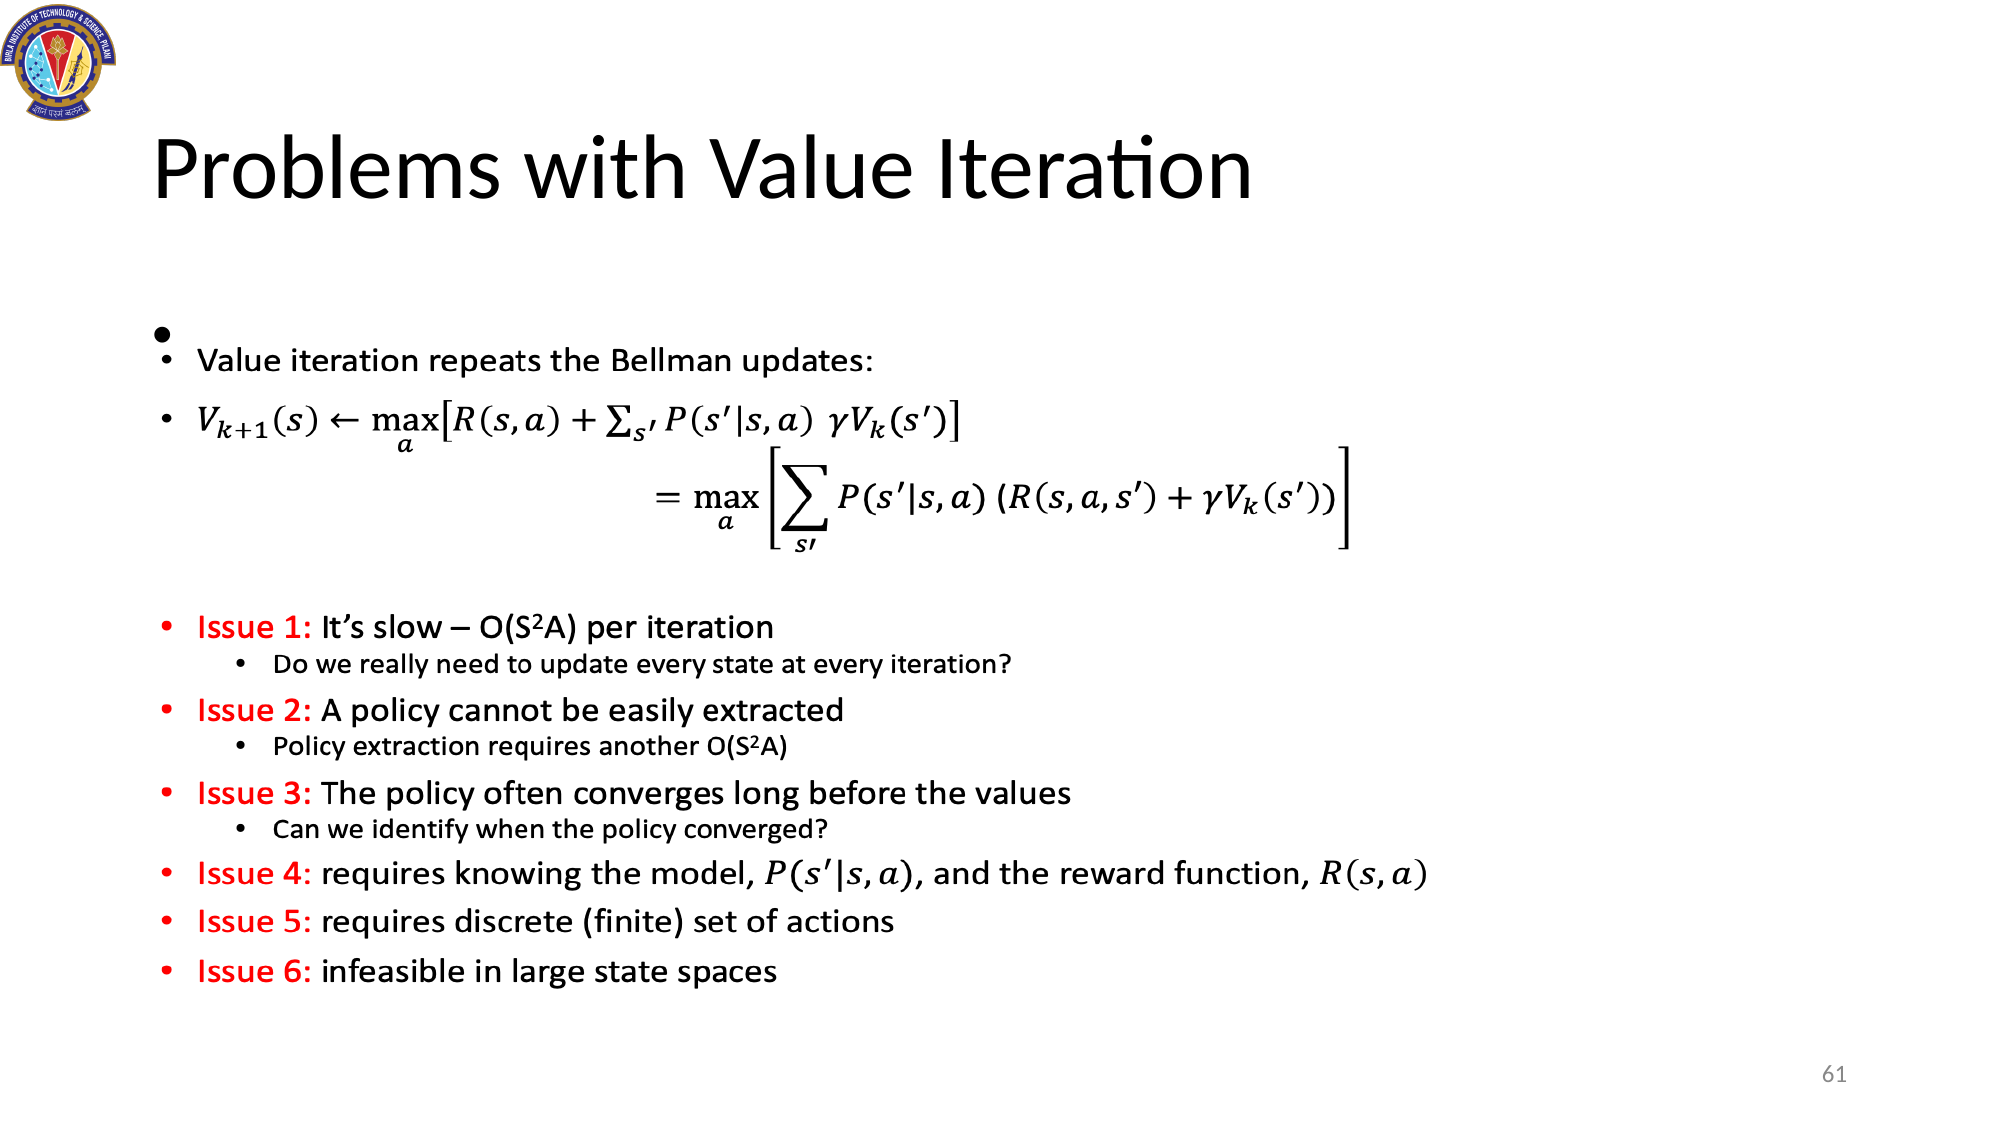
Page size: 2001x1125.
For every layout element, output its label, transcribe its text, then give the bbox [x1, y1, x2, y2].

slide_number 61 [1412, 1042, 1863, 1103]
picture [0, 4, 116, 121]
list [137, 299, 1863, 1014]
title Problems with Value Iteration [137, 59, 1863, 278]
